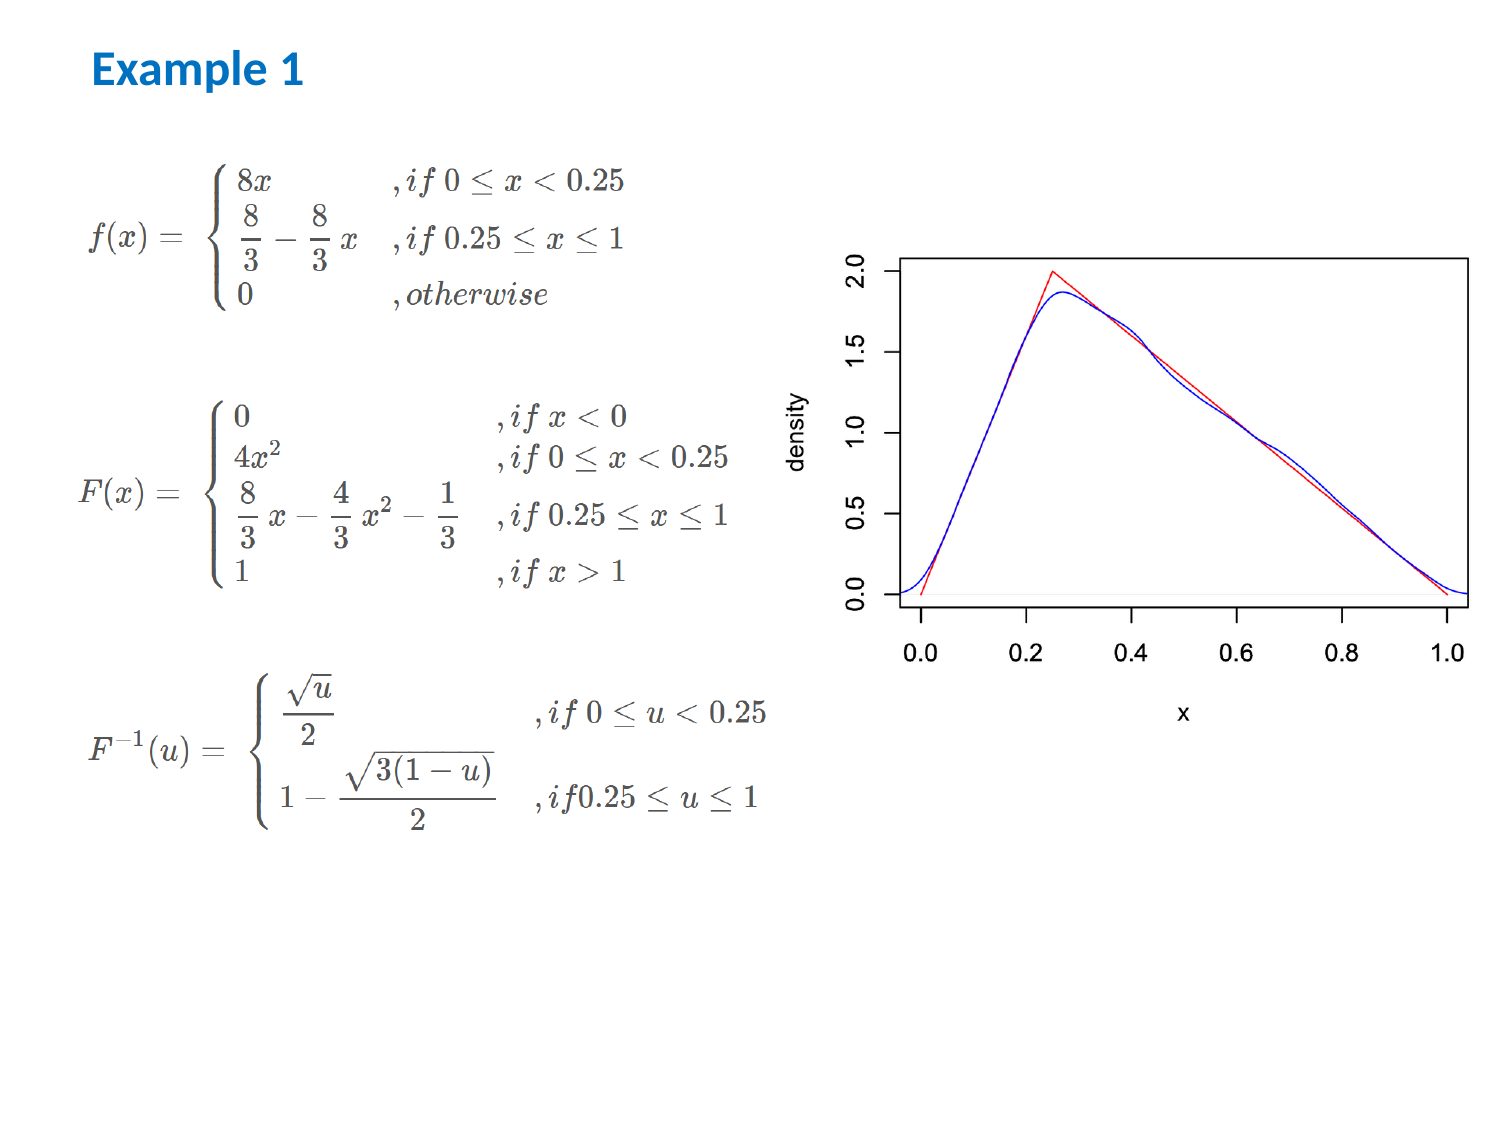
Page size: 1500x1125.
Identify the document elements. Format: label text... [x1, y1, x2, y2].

picture [40, 231, 1495, 857]
picture [52, 125, 651, 321]
text_box Example 1 [76, 28, 467, 104]
